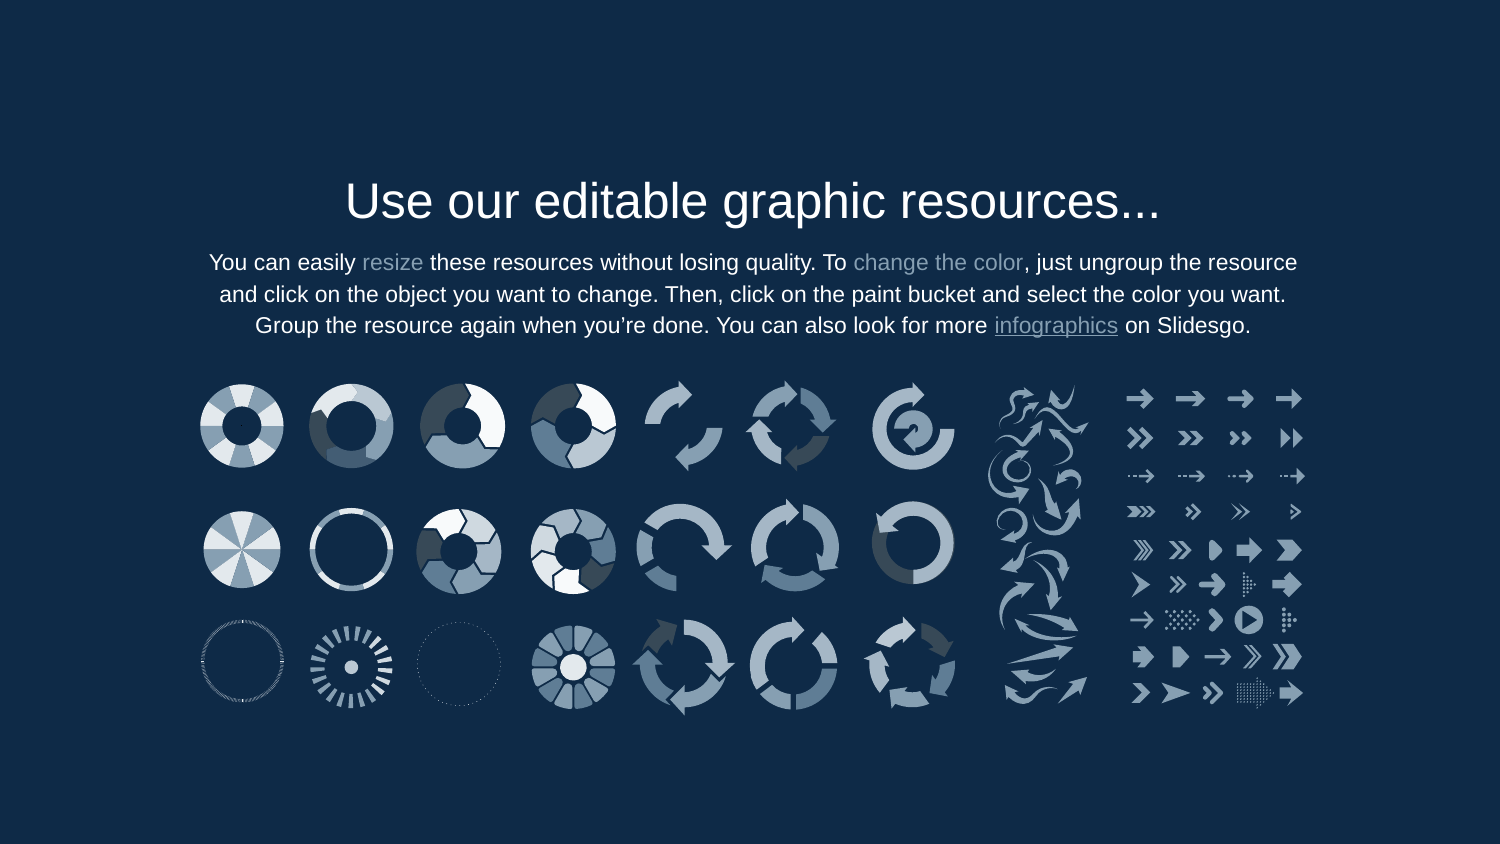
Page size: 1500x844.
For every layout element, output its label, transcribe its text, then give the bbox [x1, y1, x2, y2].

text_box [1126, 505, 1156, 518]
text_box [1164, 609, 1200, 631]
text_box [200, 384, 284, 468]
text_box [1279, 467, 1306, 485]
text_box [644, 380, 723, 472]
text_box [1131, 683, 1151, 703]
text_box [994, 420, 1043, 447]
text_box [1033, 560, 1063, 611]
text_box [1280, 680, 1304, 706]
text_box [1201, 681, 1224, 705]
text_box [999, 581, 1035, 630]
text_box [1177, 430, 1204, 446]
text_box [1037, 478, 1062, 520]
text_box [529, 508, 618, 595]
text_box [1242, 644, 1262, 669]
text_box [1276, 388, 1302, 409]
title Use our editable graphic resources... [175, 153, 1332, 233]
text_box [1002, 450, 1032, 483]
text_box [1048, 428, 1074, 466]
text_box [1133, 539, 1154, 561]
text_box [1198, 572, 1226, 597]
text_box [1000, 542, 1033, 573]
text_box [744, 616, 838, 710]
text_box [200, 619, 285, 703]
text_box [1208, 608, 1224, 632]
text_box [1131, 571, 1151, 598]
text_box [414, 508, 504, 595]
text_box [416, 621, 501, 707]
text_box [1034, 407, 1089, 436]
text_box [1014, 618, 1077, 641]
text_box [305, 383, 398, 469]
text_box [858, 381, 955, 470]
text_box [1048, 385, 1075, 410]
text_box [1032, 498, 1081, 536]
text_box [1130, 611, 1154, 629]
text_box [1209, 539, 1223, 561]
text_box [1242, 571, 1257, 598]
text_box [1025, 549, 1070, 582]
text_box [999, 387, 1035, 429]
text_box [310, 625, 393, 709]
text_box [1236, 537, 1263, 564]
text_box [988, 450, 1030, 505]
text_box [1010, 668, 1056, 685]
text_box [745, 380, 837, 472]
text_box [1230, 503, 1251, 521]
text_box [1012, 402, 1040, 425]
text_box [996, 507, 1028, 543]
text_box [1276, 539, 1302, 561]
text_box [1280, 427, 1304, 449]
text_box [1228, 430, 1252, 446]
text_box [1172, 646, 1190, 668]
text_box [1178, 470, 1206, 482]
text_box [1126, 426, 1154, 450]
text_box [1272, 643, 1303, 670]
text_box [742, 498, 840, 592]
text_box [1161, 682, 1191, 704]
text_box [530, 383, 617, 469]
text_box [1175, 391, 1206, 407]
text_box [531, 625, 616, 710]
text_box [1057, 677, 1088, 704]
text_box [1204, 648, 1232, 665]
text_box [1127, 468, 1155, 484]
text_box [203, 510, 281, 589]
text_box [1027, 614, 1079, 632]
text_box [1280, 606, 1297, 633]
text_box [1126, 388, 1154, 409]
text_box [1234, 606, 1264, 635]
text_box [1227, 469, 1254, 483]
text_box [1272, 571, 1302, 598]
text_box You can easily resize these resources without losing quality. To change the color, just ungroup the resource and click on the object you want to change. Then, click on the paint bucket and select the color you want. Group the resource again when you’re done. You can also look for more infographics on Slidesgo. [175, 251, 1332, 331]
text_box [1290, 503, 1302, 520]
text_box [1055, 469, 1082, 490]
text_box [1236, 676, 1275, 709]
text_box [1168, 575, 1187, 594]
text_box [631, 618, 736, 716]
text_box [1004, 685, 1058, 704]
text_box [1007, 644, 1074, 664]
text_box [634, 503, 733, 592]
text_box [863, 616, 956, 709]
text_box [410, 383, 508, 469]
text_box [1168, 540, 1192, 560]
text_box [1227, 389, 1254, 409]
text_box [1132, 646, 1155, 668]
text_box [857, 501, 956, 585]
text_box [1185, 503, 1202, 521]
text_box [309, 507, 394, 592]
